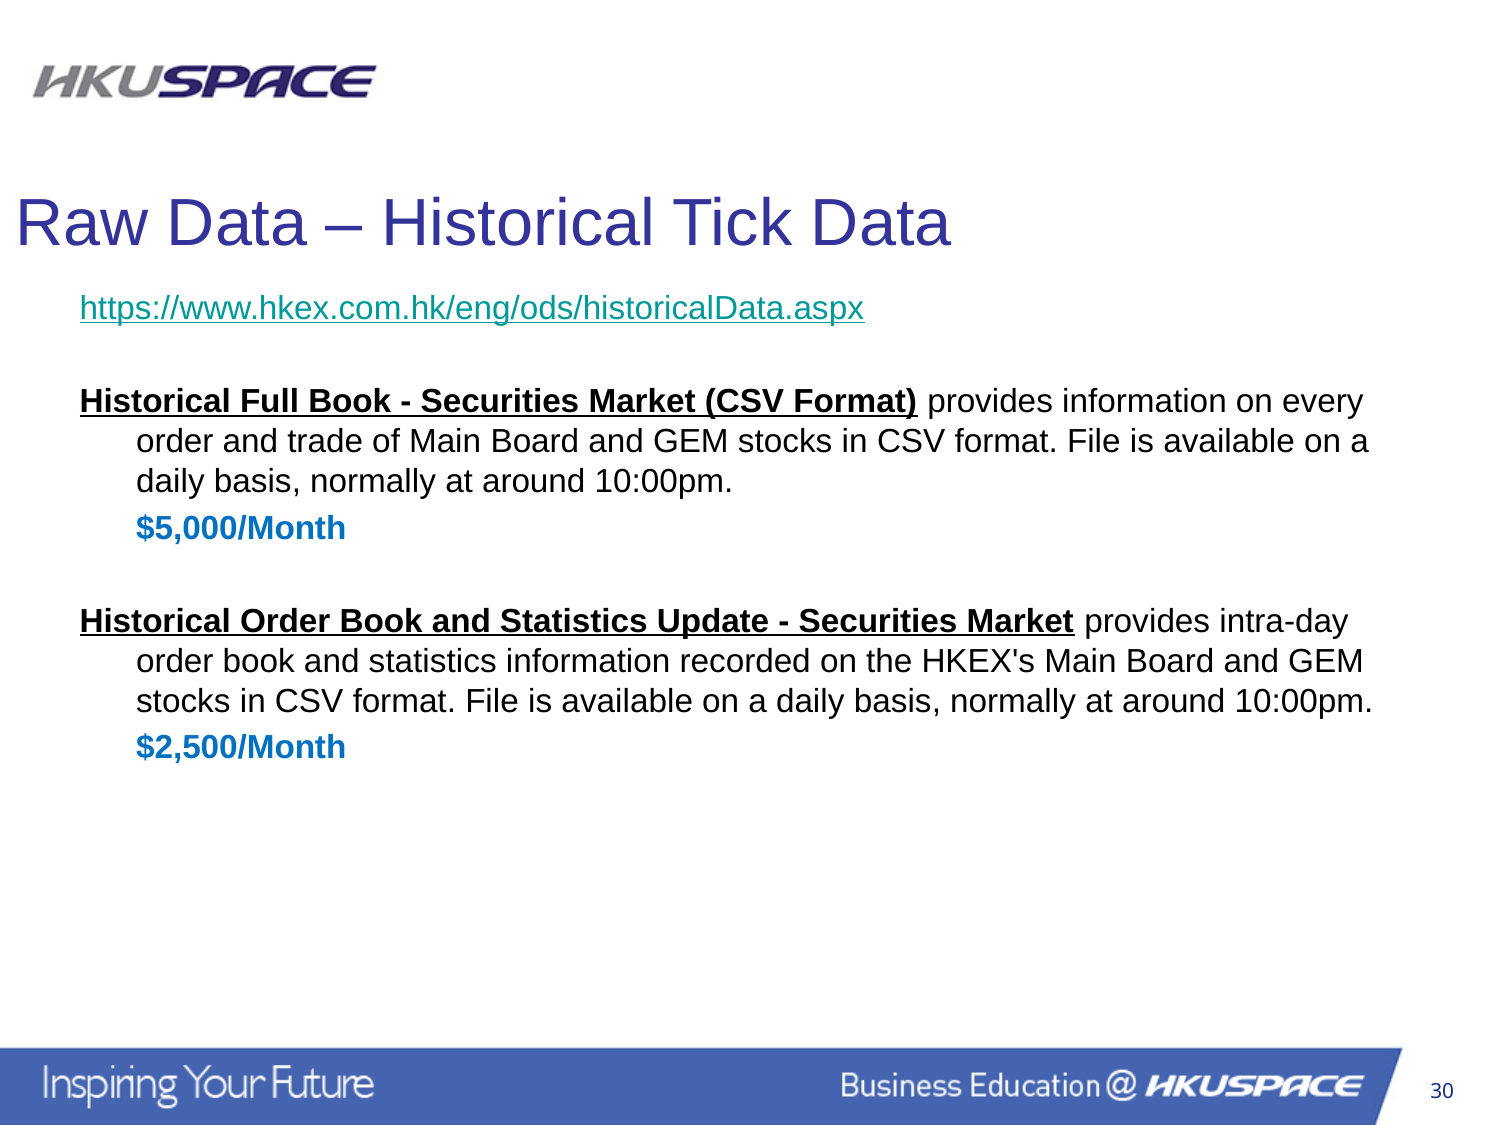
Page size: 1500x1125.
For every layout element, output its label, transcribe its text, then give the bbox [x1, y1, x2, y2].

slide_number 30 [1415, 1070, 1499, 1125]
text_box https://www.hkex.com.hk/eng/ods/historicalData.aspx Historical Full Book - Securities Market (CSV Format) provides information on every order and trade of Main Board and GEM stocks in CSV format. File is available on a daily basis, normally at around 10:00pm. $5,000/Month Historical Order Book and Statistics Update - Securities Market provides intra-day order book and statistics information recorded on the HKEX's Main Board and GEM stocks in CSV format. File is available on a daily basis, normally at around 10:00pm. $2,500/Month [64, 278, 1412, 1047]
title Raw Data – Historical Tick Data [0, 101, 1325, 266]
picture [0, 0, 1500, 1125]
